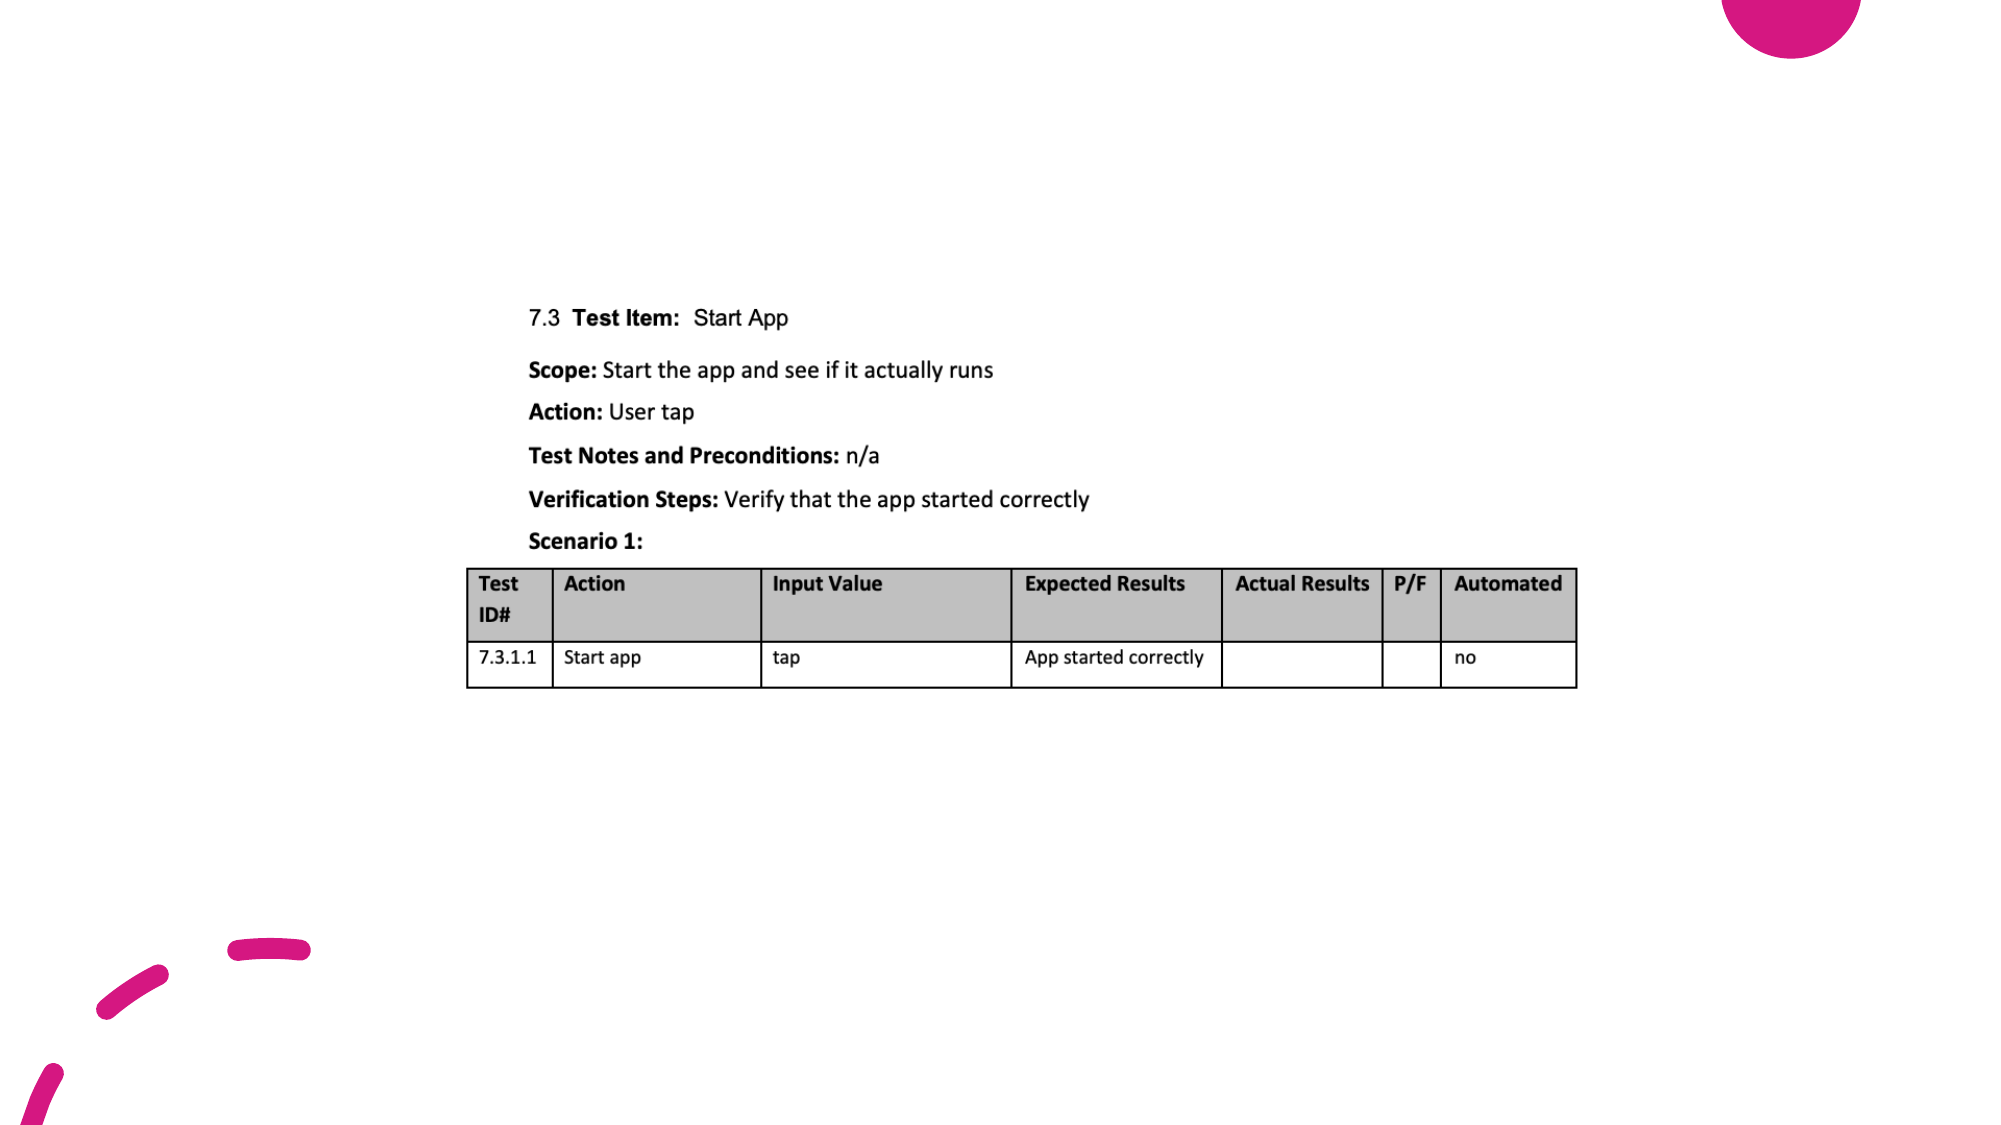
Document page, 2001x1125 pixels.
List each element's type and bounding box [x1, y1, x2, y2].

picture [410, 189, 1590, 936]
